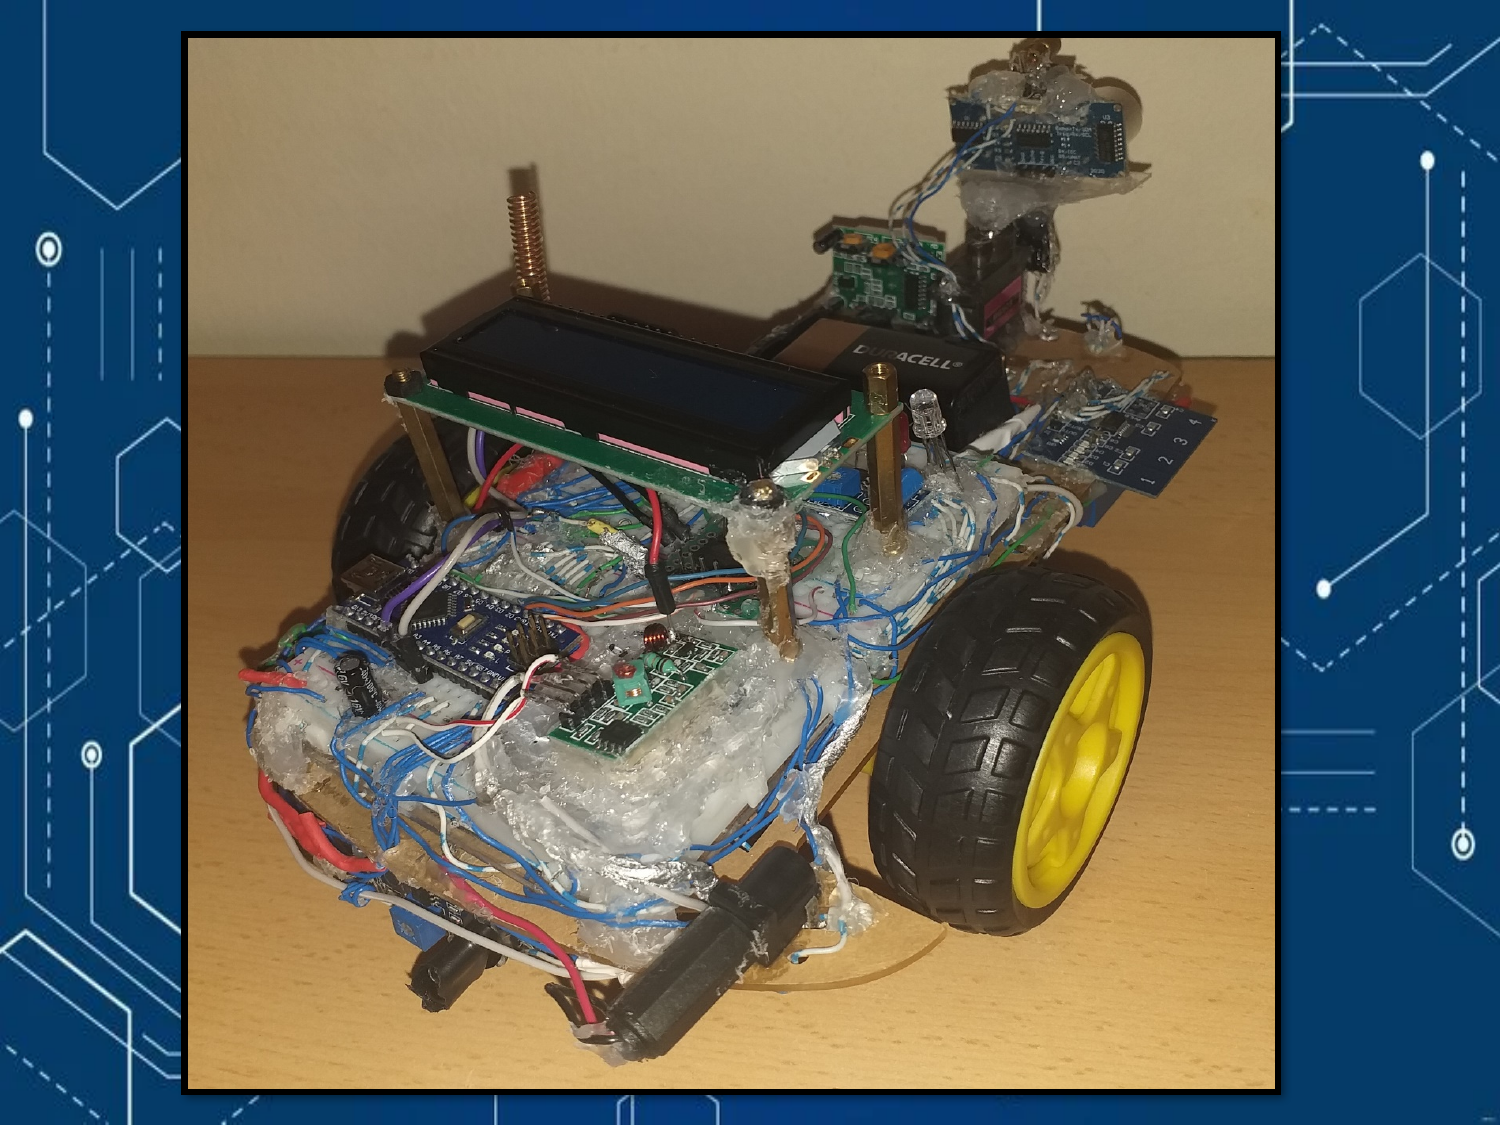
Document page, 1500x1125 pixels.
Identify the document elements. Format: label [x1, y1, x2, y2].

picture [0, 0, 1500, 1125]
list [187, 37, 1276, 1090]
